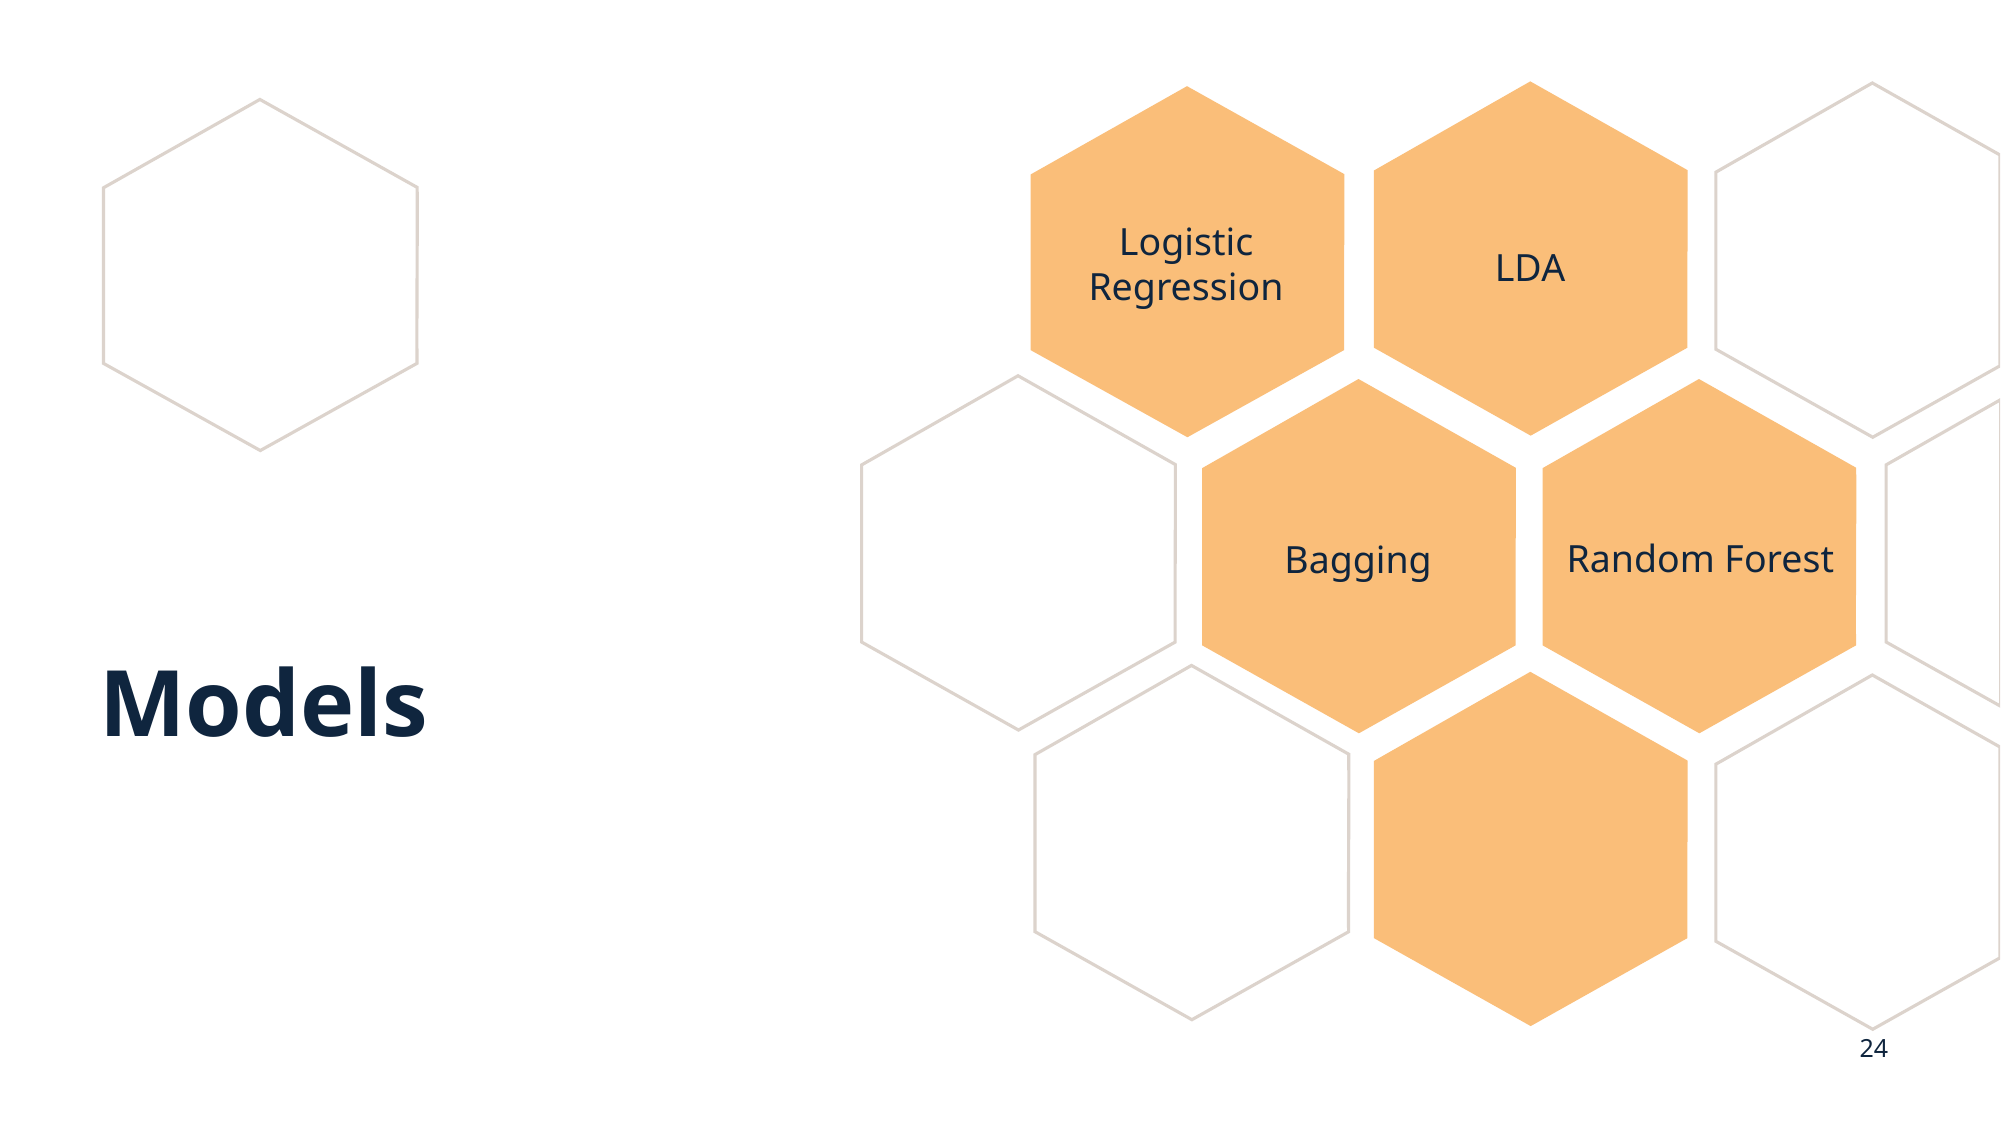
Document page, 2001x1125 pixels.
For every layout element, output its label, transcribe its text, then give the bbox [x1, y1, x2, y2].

list LDA [1373, 176, 1687, 350]
title Models [84, 563, 782, 849]
slide_number 24 [1836, 1020, 1912, 1080]
list Logistic Regression [1029, 176, 1343, 350]
list Bagging [1201, 466, 1516, 646]
list Random Forest [1543, 463, 1858, 646]
